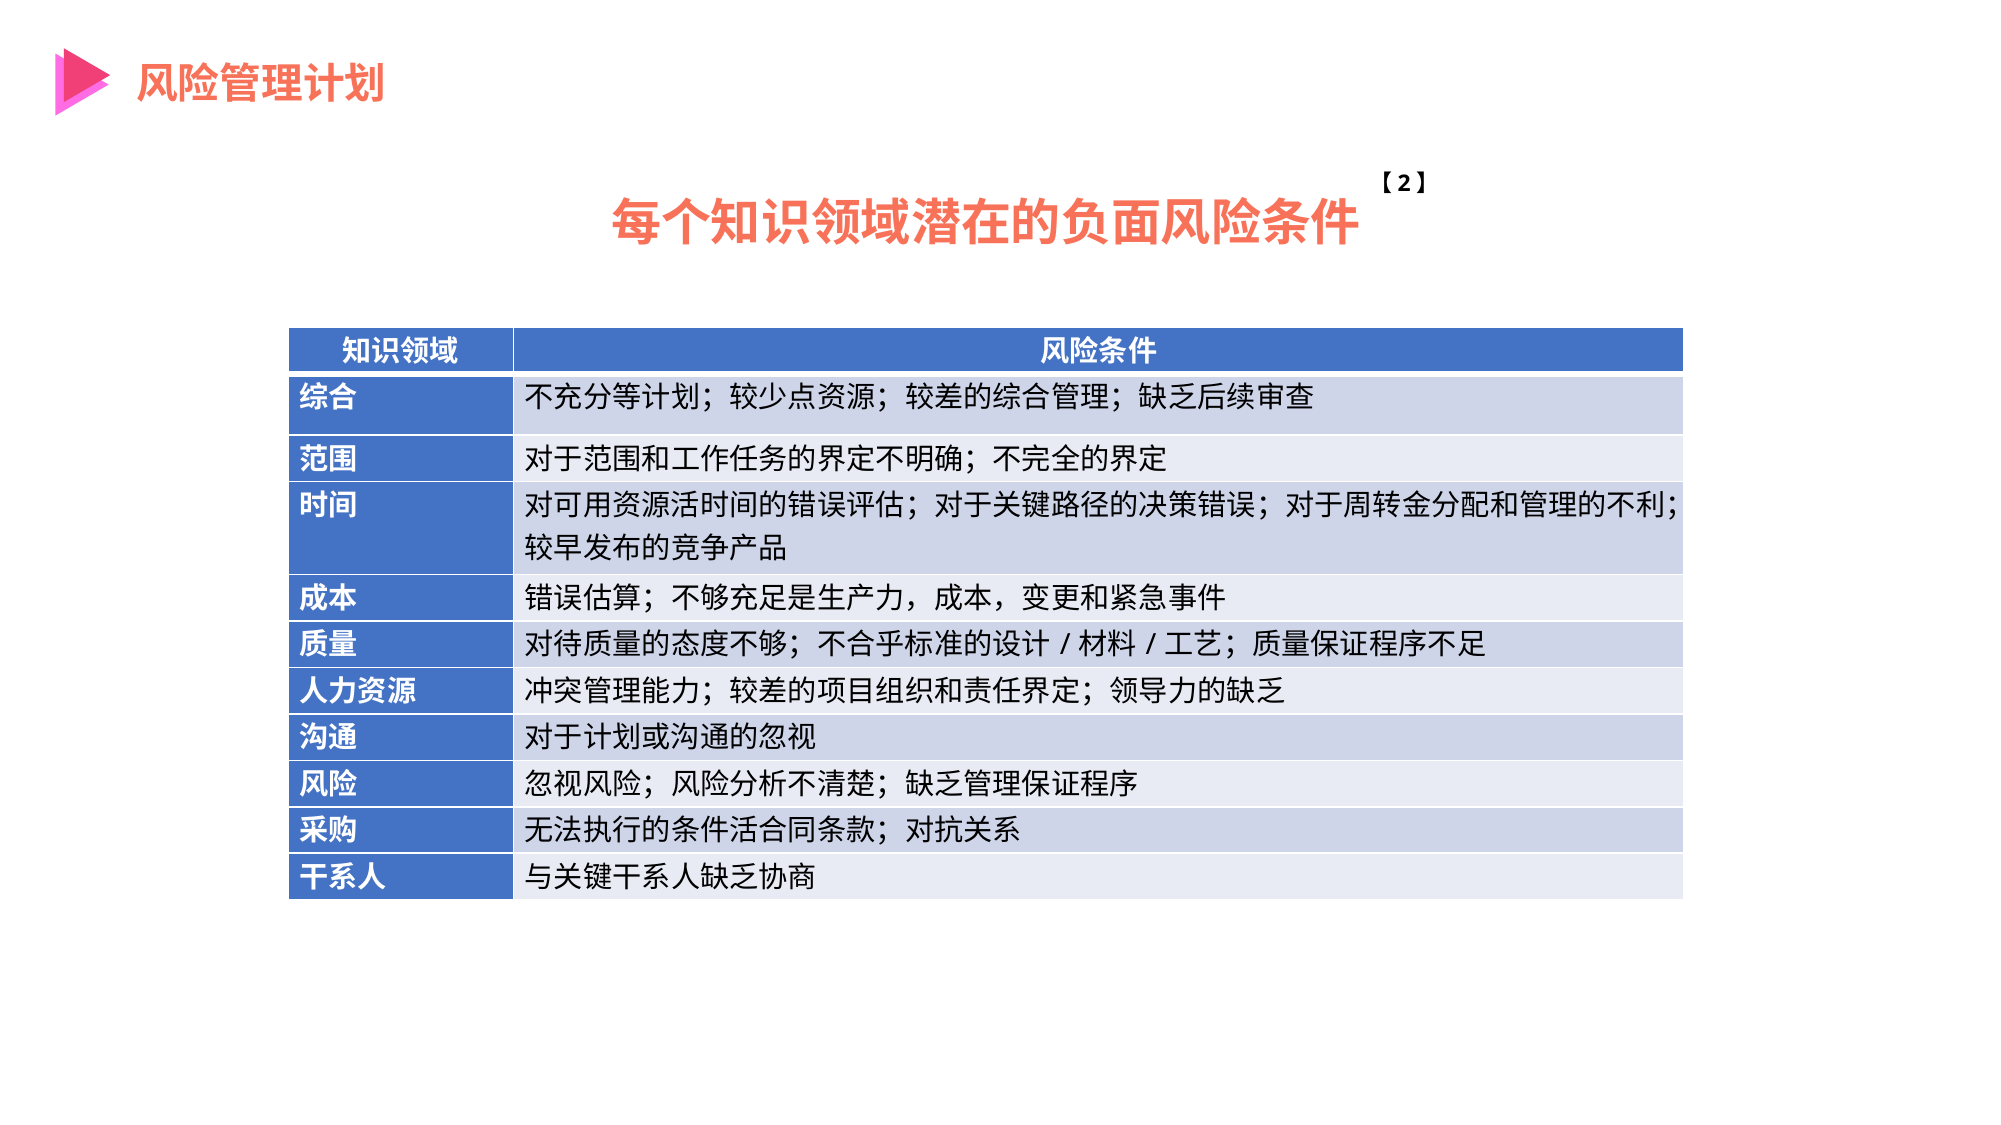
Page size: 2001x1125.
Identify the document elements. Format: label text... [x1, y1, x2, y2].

table_cell 干系人 [289, 854, 513, 899]
table_cell 无法执行的条件活合同条款；对抗关系 [514, 808, 1683, 852]
table_cell 风险 [289, 761, 513, 806]
table_cell 综合 [289, 377, 513, 434]
text_box 风险管理计划 [121, 48, 455, 114]
table_cell 错误估算；不够充足是生产力，成本，变更和紧急事件 [514, 575, 1683, 620]
table_cell 忽视风险；风险分析不清楚；缺乏管理保证程序 [514, 761, 1683, 806]
table_cell 不充分等计划；较少点资源；较差的综合管理；缺乏后续审查 [514, 377, 1683, 434]
table_header 知识领域 [289, 328, 513, 371]
table_cell 范围 [289, 436, 513, 481]
table_cell 对于计划或沟通的忽视 [514, 715, 1683, 760]
text_box 每个知识领域潜在的负面风险条件 [522, 183, 1450, 258]
text_box 【2】 [1354, 161, 1455, 204]
table_cell 人力资源 [289, 668, 513, 713]
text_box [55, 48, 111, 116]
table_cell 质量 [289, 622, 513, 667]
table_header 风险条件 [514, 328, 1683, 371]
table_cell 采购 [289, 808, 513, 852]
table_cell 与关键干系人缺乏协商 [514, 854, 1683, 899]
table_cell 沟通 [289, 715, 513, 760]
table_cell 冲突管理能力；较差的项目组织和责任界定；领导力的缺乏 [514, 668, 1683, 713]
table_cell 对可用资源活时间的错误评估；对于关键路径的决策错误；对于周转金分配和管理的不利；较早发布的竞争产品 [514, 482, 1683, 574]
table_cell 对待质量的态度不够；不合乎标准的设计/材料/工艺；质量保证程序不足 [514, 622, 1683, 667]
table_cell 对于范围和工作任务的界定不明确；不完全的界定 [514, 436, 1683, 481]
table_cell 成本 [289, 575, 513, 620]
table_cell 时间 [289, 482, 513, 574]
